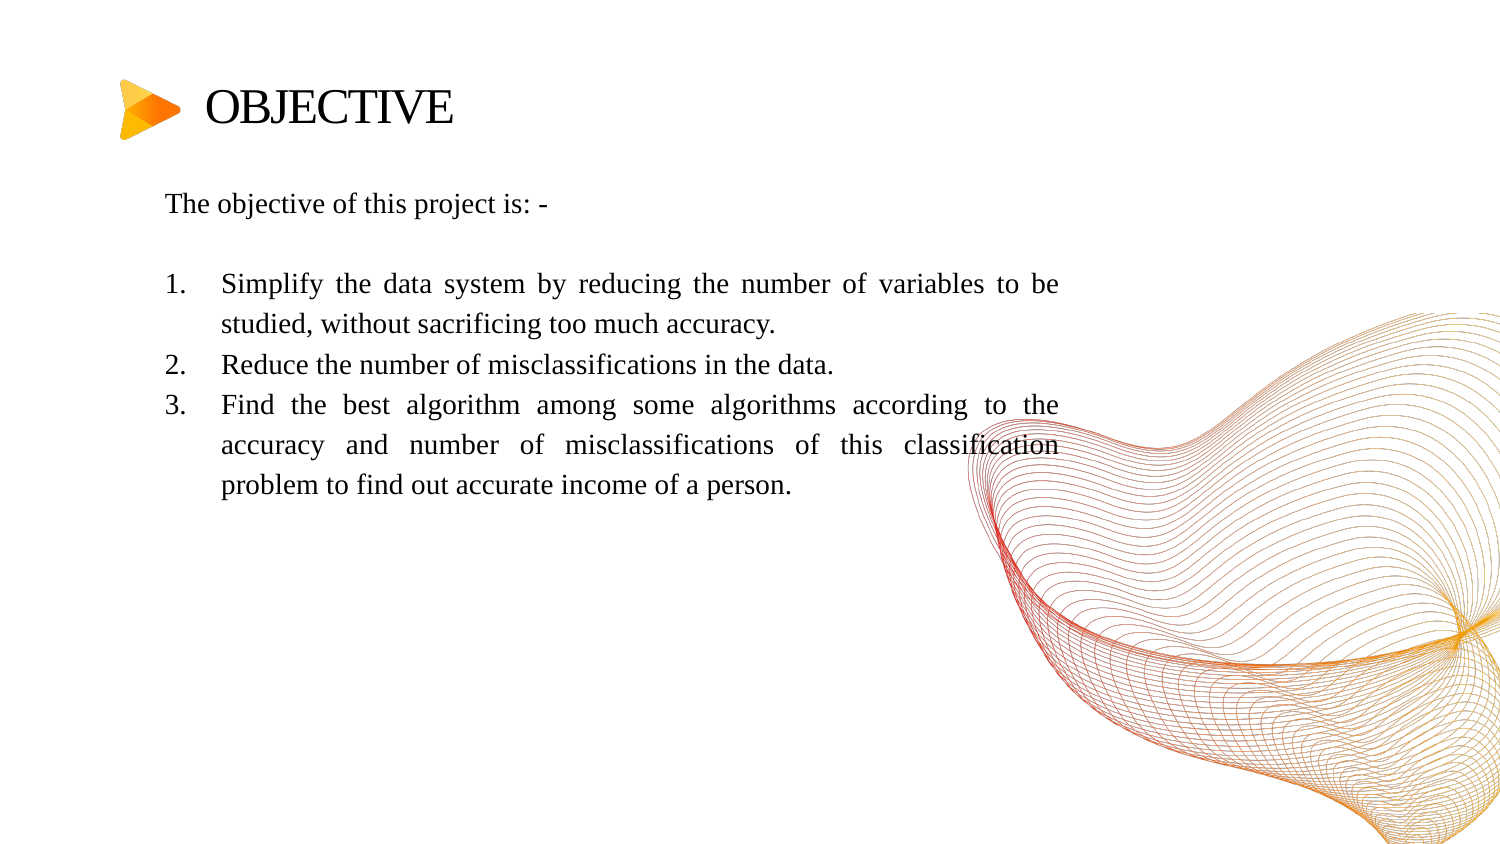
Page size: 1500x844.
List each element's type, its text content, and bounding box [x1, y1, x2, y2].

text_box The objective of this project is: - Simplify the data system by reducing the number of variables to be studied, without sacrificing too much accuracy. Reduce the number of misclassifications in the data. Find the best algorithm among some algorithms according to the accuracy and number of misclassifications of this classification problem to find out accurate income of a person. [150, 171, 1075, 508]
title OBJECTIVE [202, 71, 881, 171]
picture [119, 78, 181, 140]
picture [967, 313, 1500, 844]
